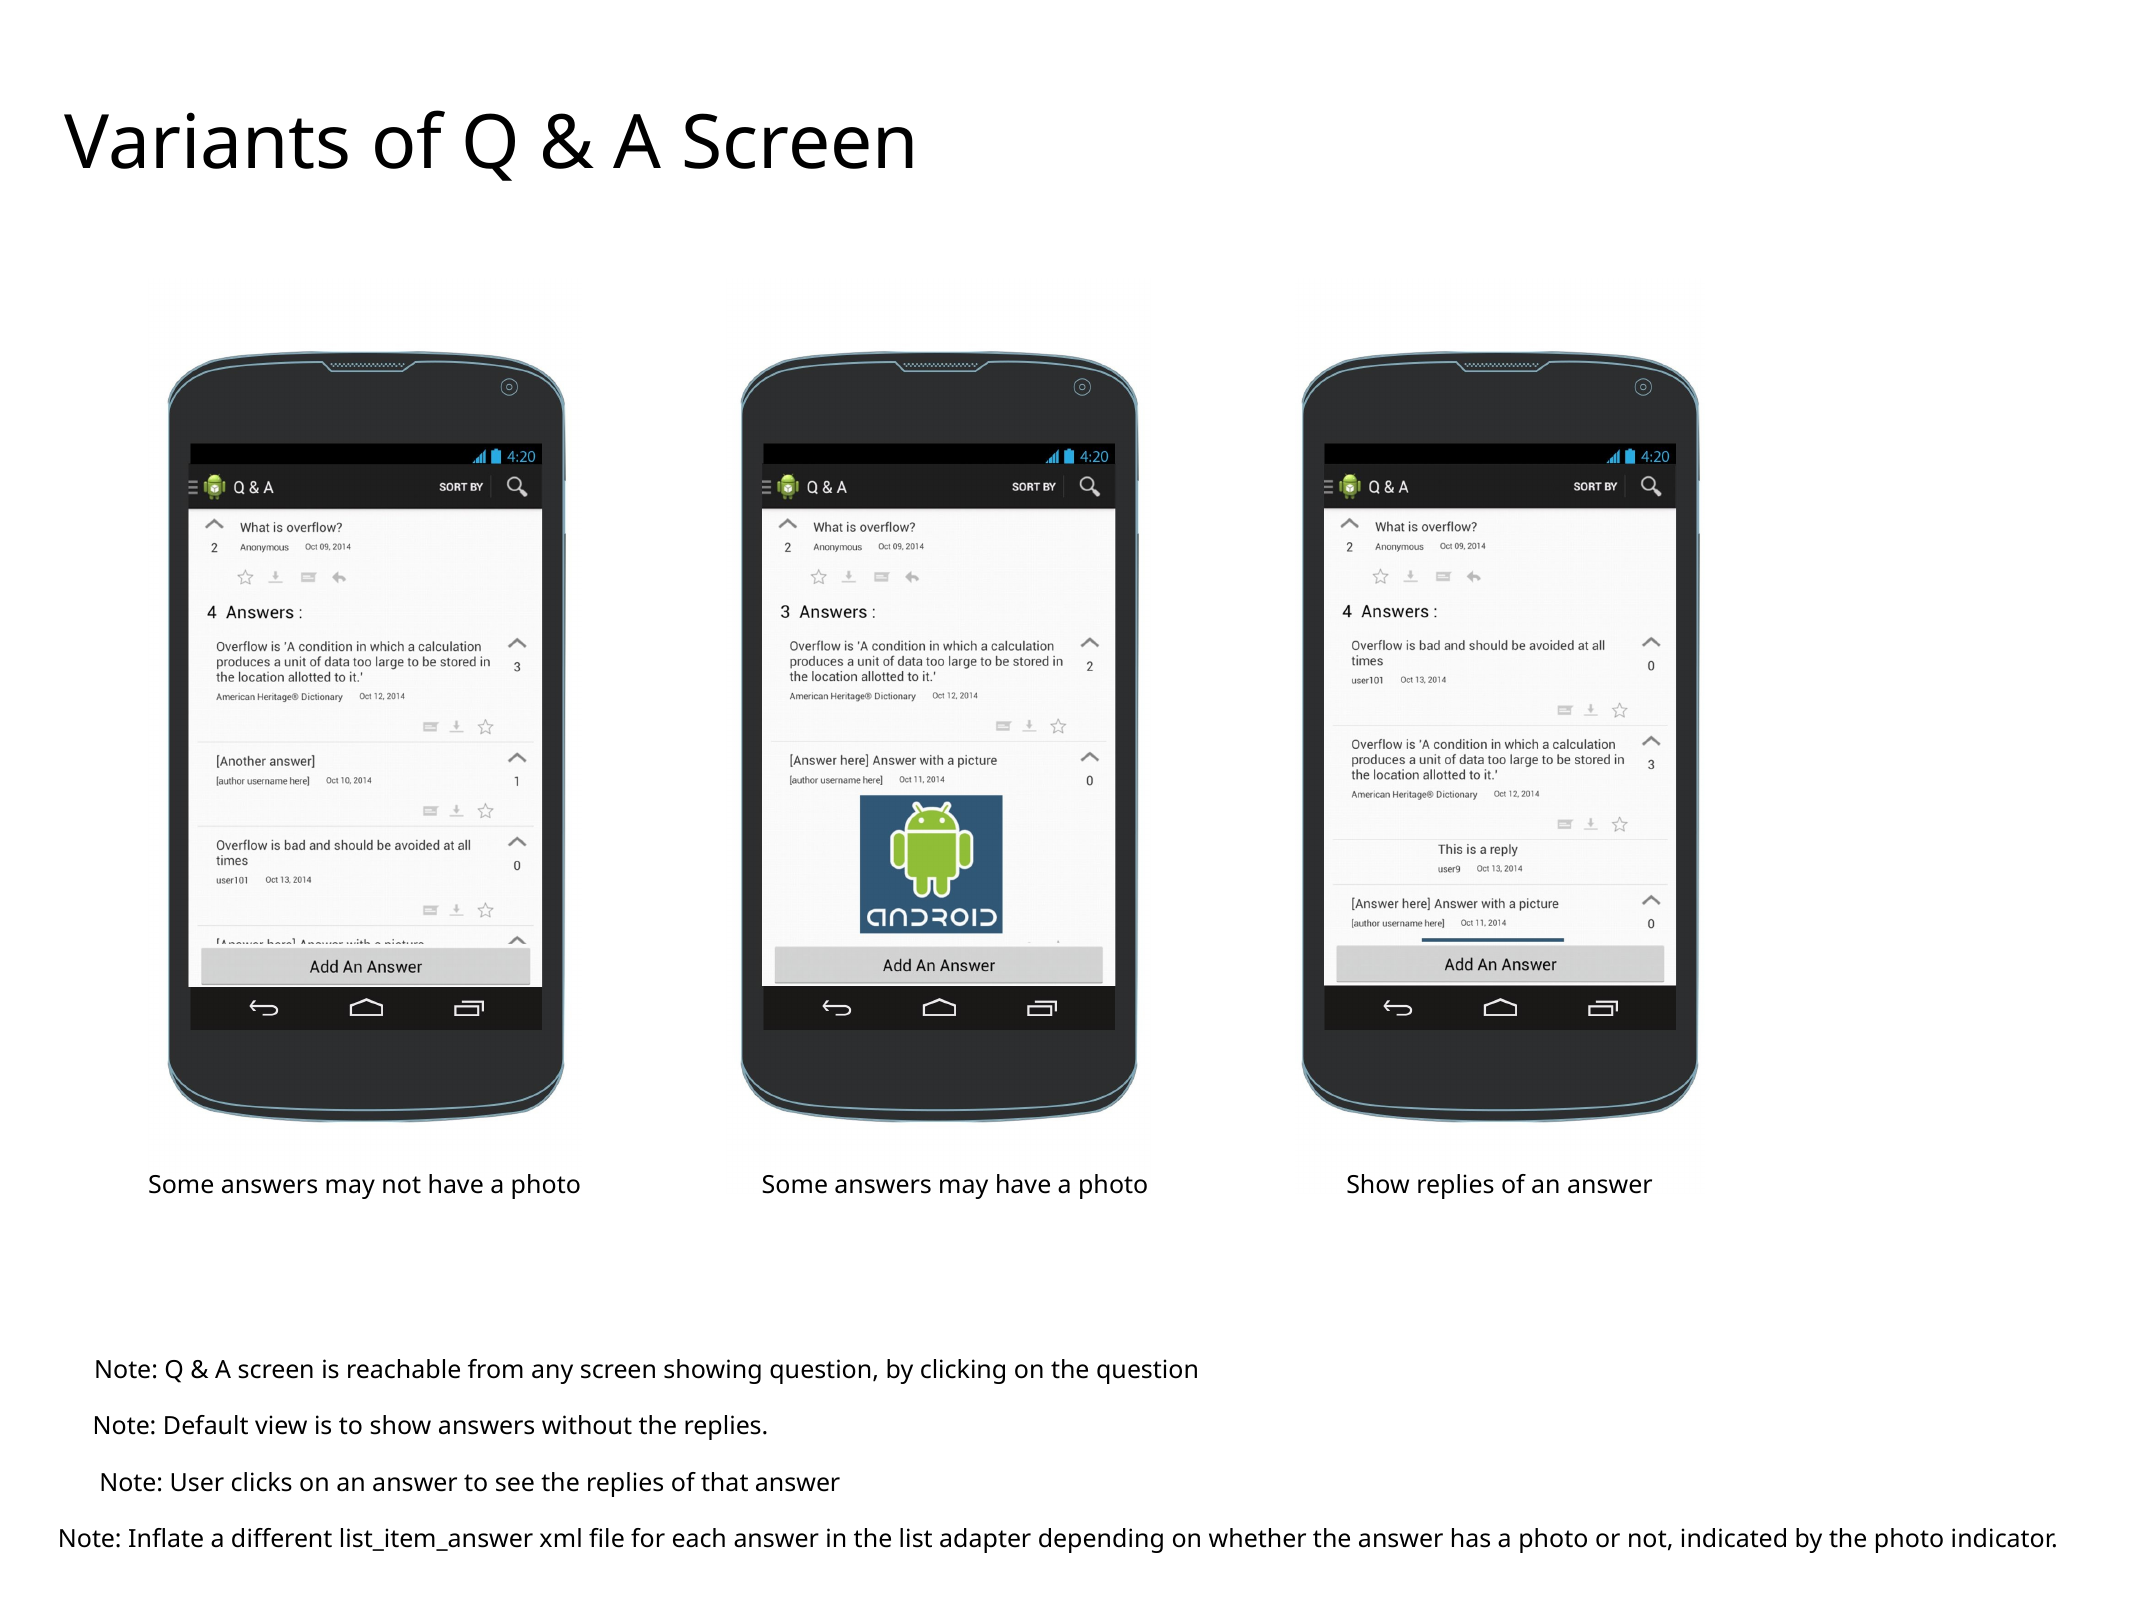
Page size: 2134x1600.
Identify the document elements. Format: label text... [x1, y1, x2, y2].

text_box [111, 1353, 2005, 1553]
picture [1294, 278, 1705, 1194]
picture [148, 278, 582, 1194]
picture [725, 278, 1151, 1194]
text_box Variants of Q & A Screen [64, 93, 920, 184]
